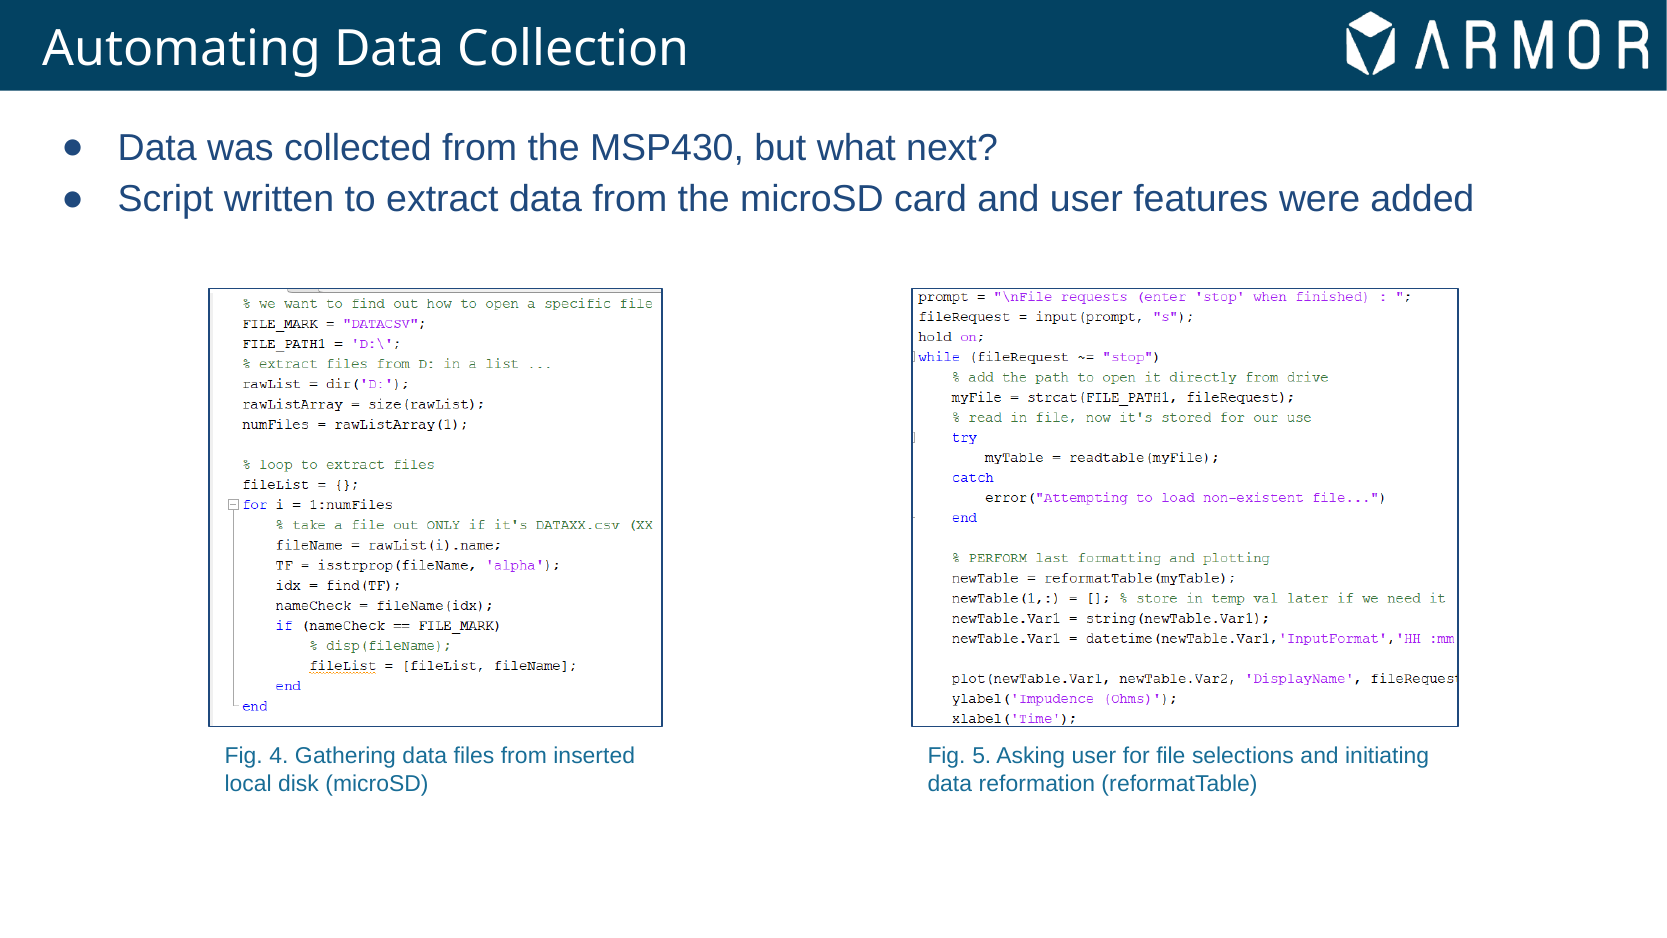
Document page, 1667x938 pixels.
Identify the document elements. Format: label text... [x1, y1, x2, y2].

picture [1347, 29, 1368, 74]
picture [1515, 21, 1552, 68]
text_box Fig. 4. Gathering data files from inserted local disk (microSD) [209, 732, 662, 811]
picture [1373, 29, 1394, 74]
text_box Fig. 5. Asking user for file selections and initiating data reformation (reformatTable) [912, 732, 1458, 811]
picture [209, 288, 662, 727]
picture [912, 288, 1458, 727]
picture [1466, 21, 1496, 68]
list Data was collected from the MSP430, but what next? Script written to extract data from the microSD card and user features were added [27, 108, 1639, 868]
picture [1416, 20, 1448, 68]
title Automating Data Collection [27, 9, 1342, 82]
picture [1350, 12, 1391, 37]
picture [1569, 20, 1599, 69]
picture [1619, 21, 1648, 68]
